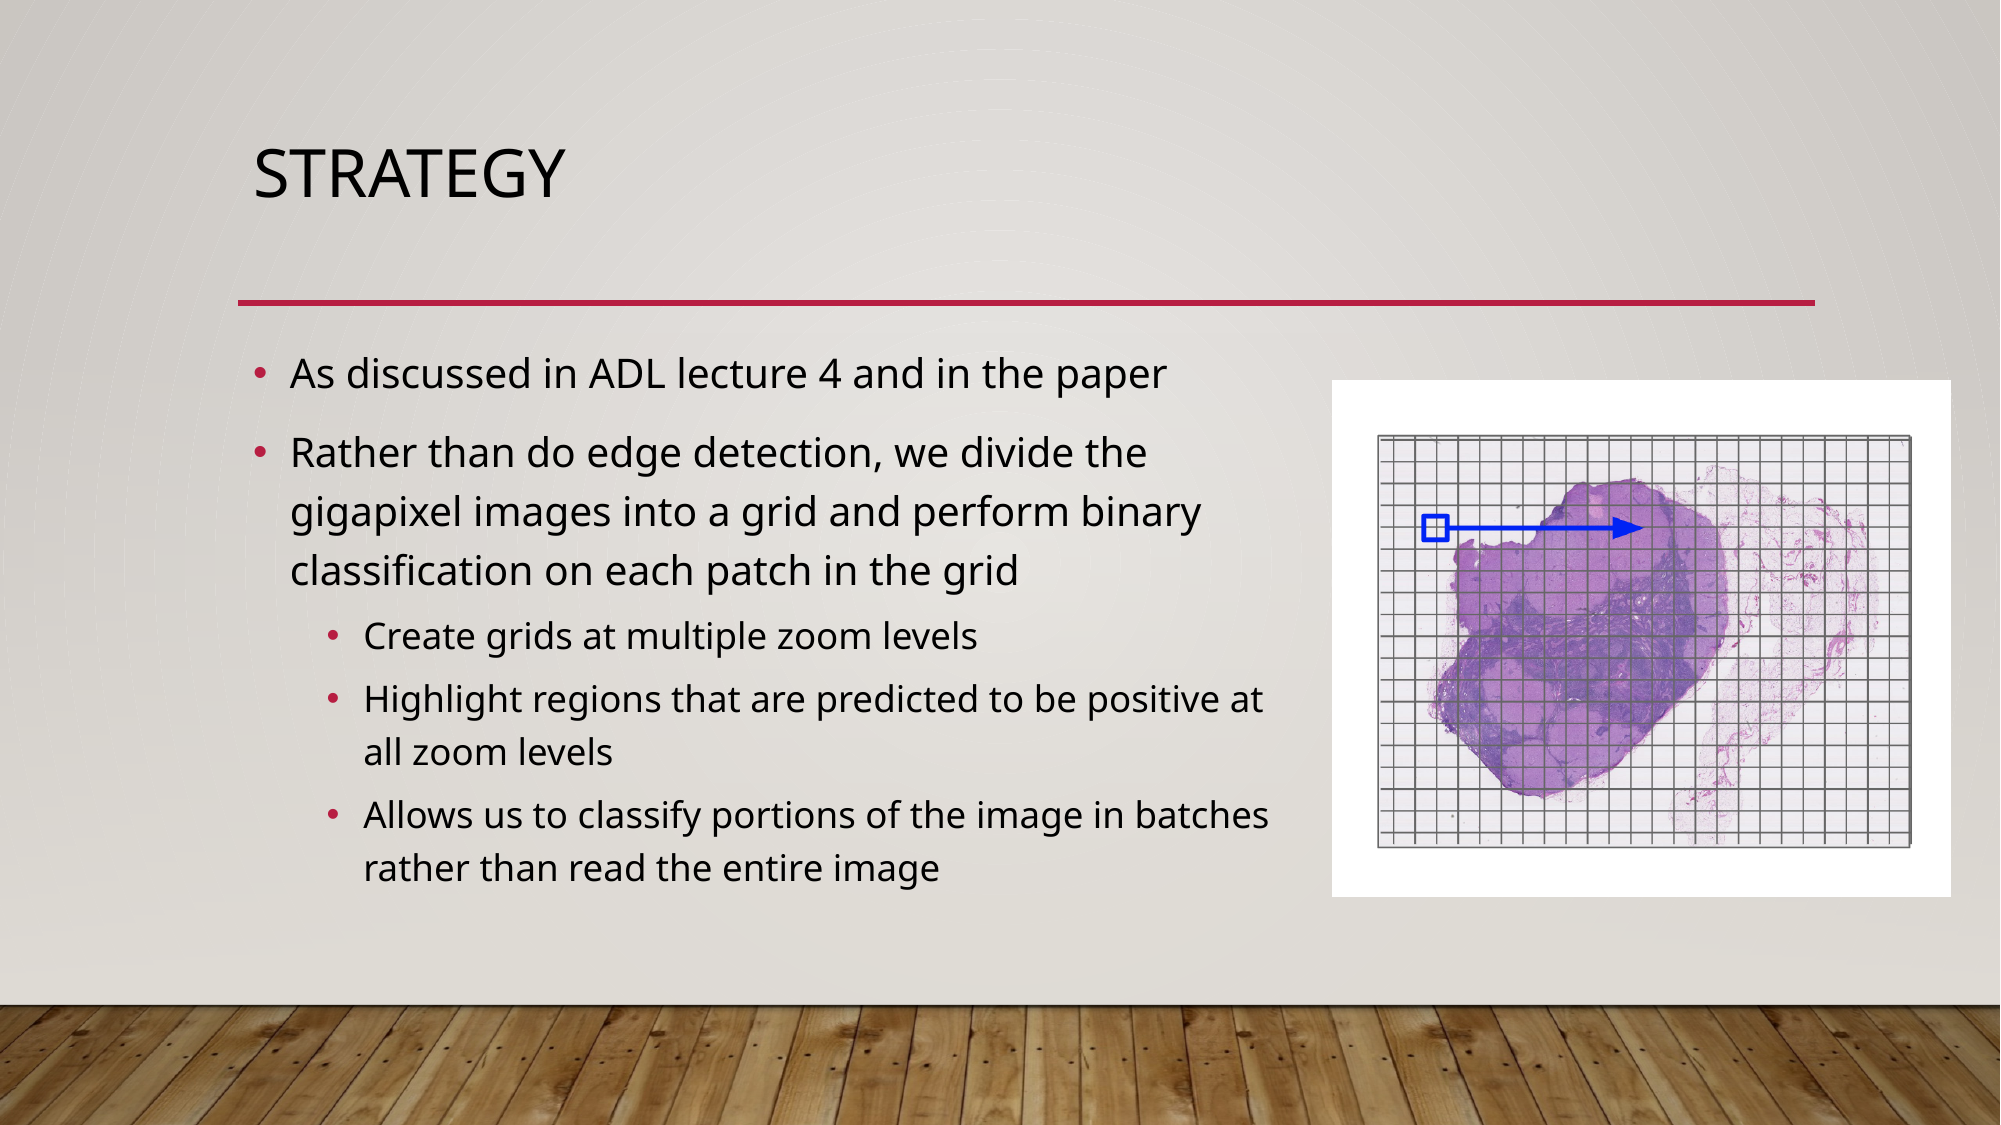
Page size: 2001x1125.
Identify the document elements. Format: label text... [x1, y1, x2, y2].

picture [1332, 380, 1952, 897]
picture [0, 1005, 2000, 1125]
list As discussed in ADL lecture 4 and in the paper Rather than do edge detection, we divide the gigapixel images into a grid and perform binary classification on each patch in the grid Create grids at multiple zoom levels Highlight regions that are predicted to be positive at all zoom levels Allows us to classify portions of the image in batches rather than read the entire image [238, 330, 1308, 897]
title Strategy [238, 131, 1814, 305]
